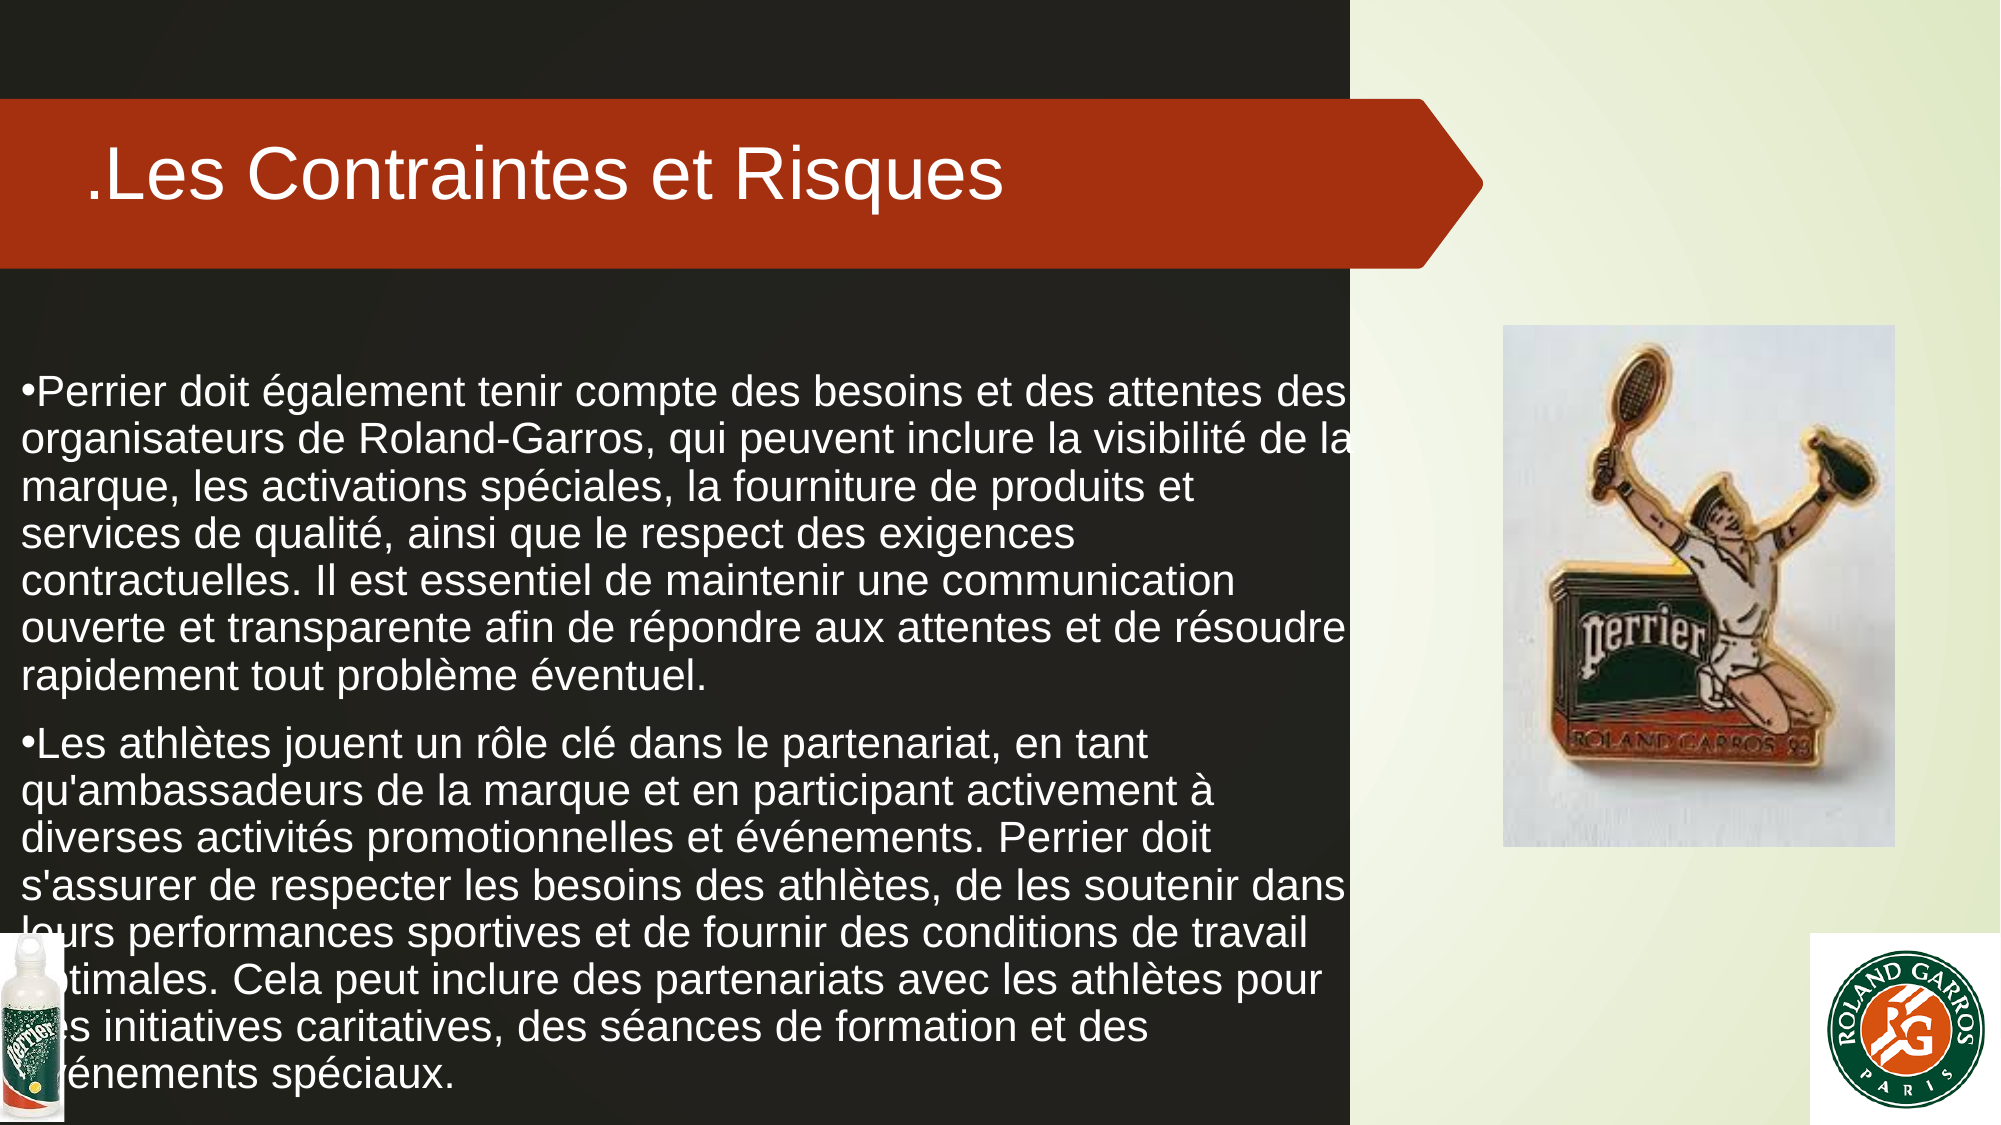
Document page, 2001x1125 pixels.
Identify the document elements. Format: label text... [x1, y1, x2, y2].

picture [0, 933, 65, 1124]
text_box [0, 0, 1350, 98]
picture [1810, 933, 2000, 1125]
text_box [1350, 0, 2000, 1125]
picture [1503, 325, 1895, 847]
text_box [0, 98, 1484, 269]
list Perrier doit également tenir compte des besoins et des attentes des organisateurs de Roland-Garros, qui peuvent inclure la visibilité de la marque, les activations spéciales, la fourniture de produits et services de qualité, ainsi que le respect des exigences contractuelles. Il est essentiel de maintenir une communication ouverte et transparente afin de répondre aux attentes et de résoudre rapidement tout problème éventuel. Les athlètes jouent un rôle clé dans le partenariat, en tant qu'ambassadeurs de la marque et en participant activement à diverses activités promotionnelles et événements. Perrier doit s'assurer de respecter les besoins des athlètes, de les soutenir dans leurs performances sportives et de fournir des conditions de travail optimales. Cela peut inclure des partenariats avec les athlètes pour des initiatives caritatives, des séances de formation et des événements spéciaux. [0, 138, 1369, 1125]
